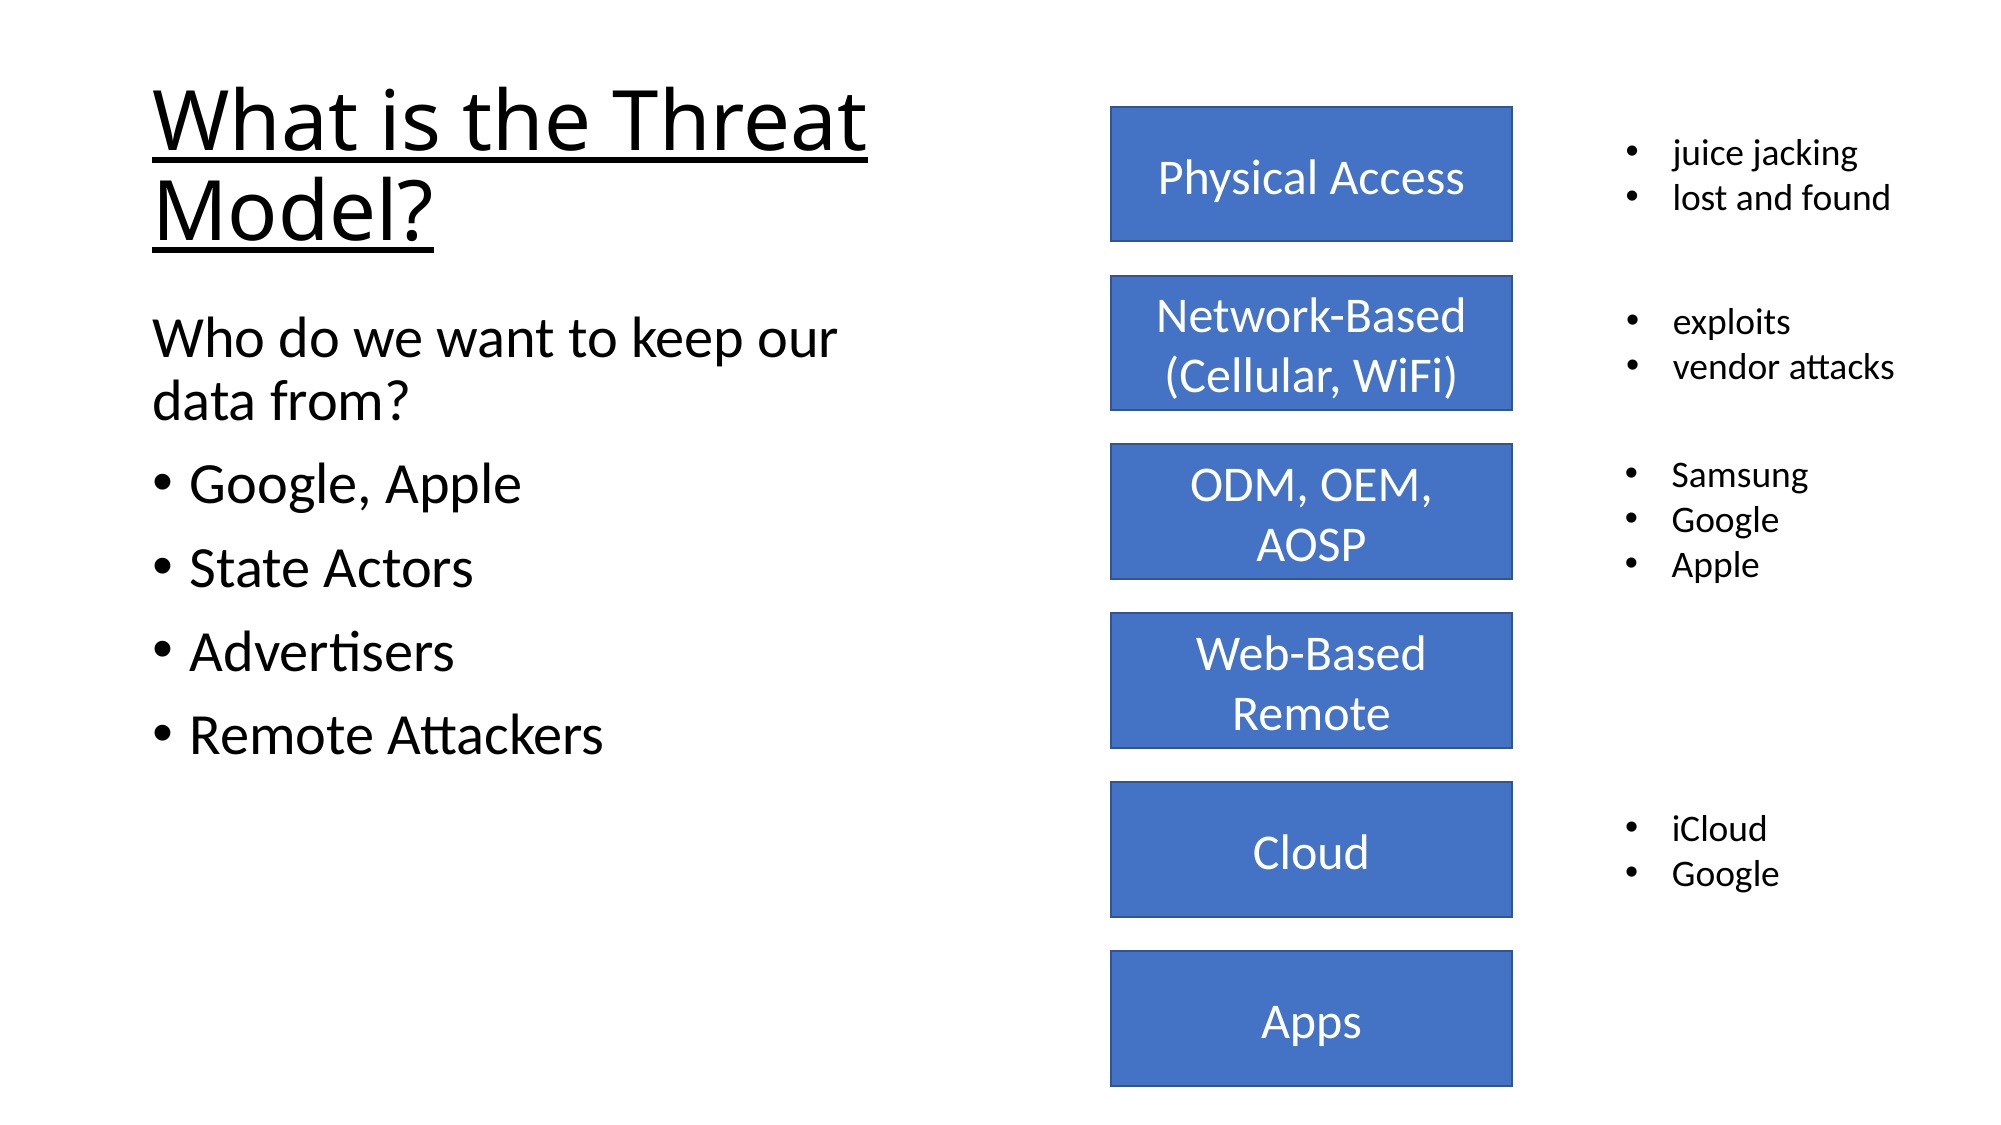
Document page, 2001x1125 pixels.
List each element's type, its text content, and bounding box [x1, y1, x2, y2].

text_box Apps [1110, 950, 1513, 1087]
text_box Physical Access [1110, 106, 1513, 242]
text_box Web-Based Remote [1110, 612, 1513, 749]
text_box Cloud [1110, 781, 1513, 918]
text_box Network-Based (Cellular, WiFi) [1110, 275, 1513, 411]
text_box iCloud Google [1610, 796, 1796, 902]
text_box juice jacking lost and found [1610, 121, 1907, 226]
text_box Samsung Google Apple [1610, 442, 1824, 593]
text_box ODM, OEM, AOSP [1110, 443, 1513, 580]
title What is the Threat Model? [137, 59, 1092, 278]
text_box exploits vendor attacks [1611, 289, 1910, 395]
list Who do we want to keep our data from? Google, Apple State Actors Advertisers Remote Attackers [137, 299, 953, 1014]
